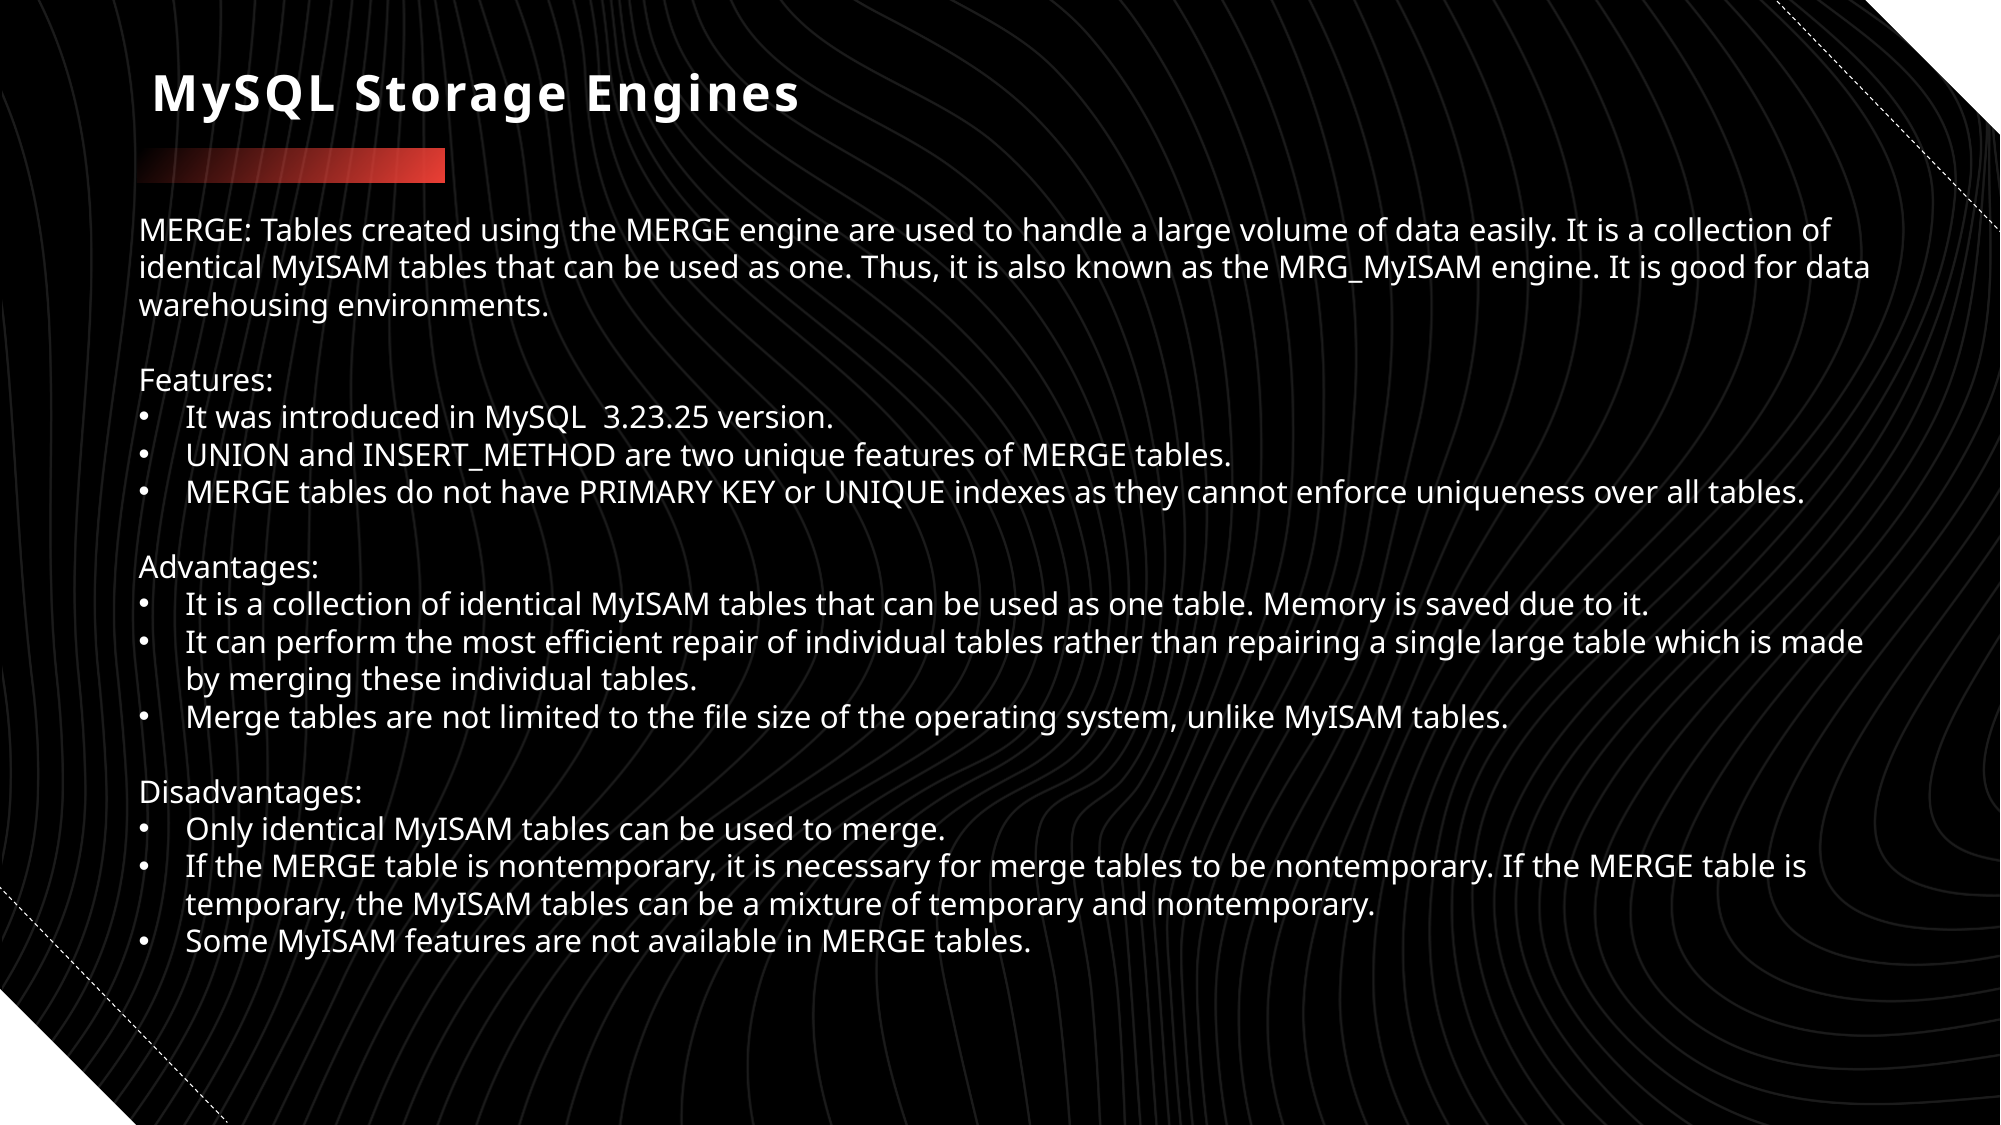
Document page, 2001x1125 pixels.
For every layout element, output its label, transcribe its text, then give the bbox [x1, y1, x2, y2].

title MySQL Storage Engines [136, 47, 1864, 143]
text_box MERGE: Tables created using the MERGE engine are used to handle a large volume of data easily. It is a collection of identical MyISAM tables that can be used as one. Thus, it is also known as the MRG_MyISAM engine. It is good for data warehousing environments. Features: It was introduced in MySQL 3.23.25 version. UNION and INSERT_METHOD are two unique features of MERGE tables. MERGE tables do not have PRIMARY KEY or UNIQUE indexes as they cannot enforce uniqueness over all tables. Advantages: It is a collection of identical MyISAM tables that can be used as one table. Memory is saved due to it. It can perform the most efficient repair of individual tables rather than repairing a single large table which is made by merging these individual tables. Merge tables are not limited to the file size of the operating system, unlike MyISAM tables. Disadvantages: Only identical MyISAM tables can be used to merge. If the MERGE table is nontemporary, it is necessary for merge tables to be nontemporary. If the MERGE table is temporary, the MyISAM tables can be a mixture of temporary and nontemporary. Some MyISAM features are not available in MERGE tables. [123, 202, 1911, 967]
